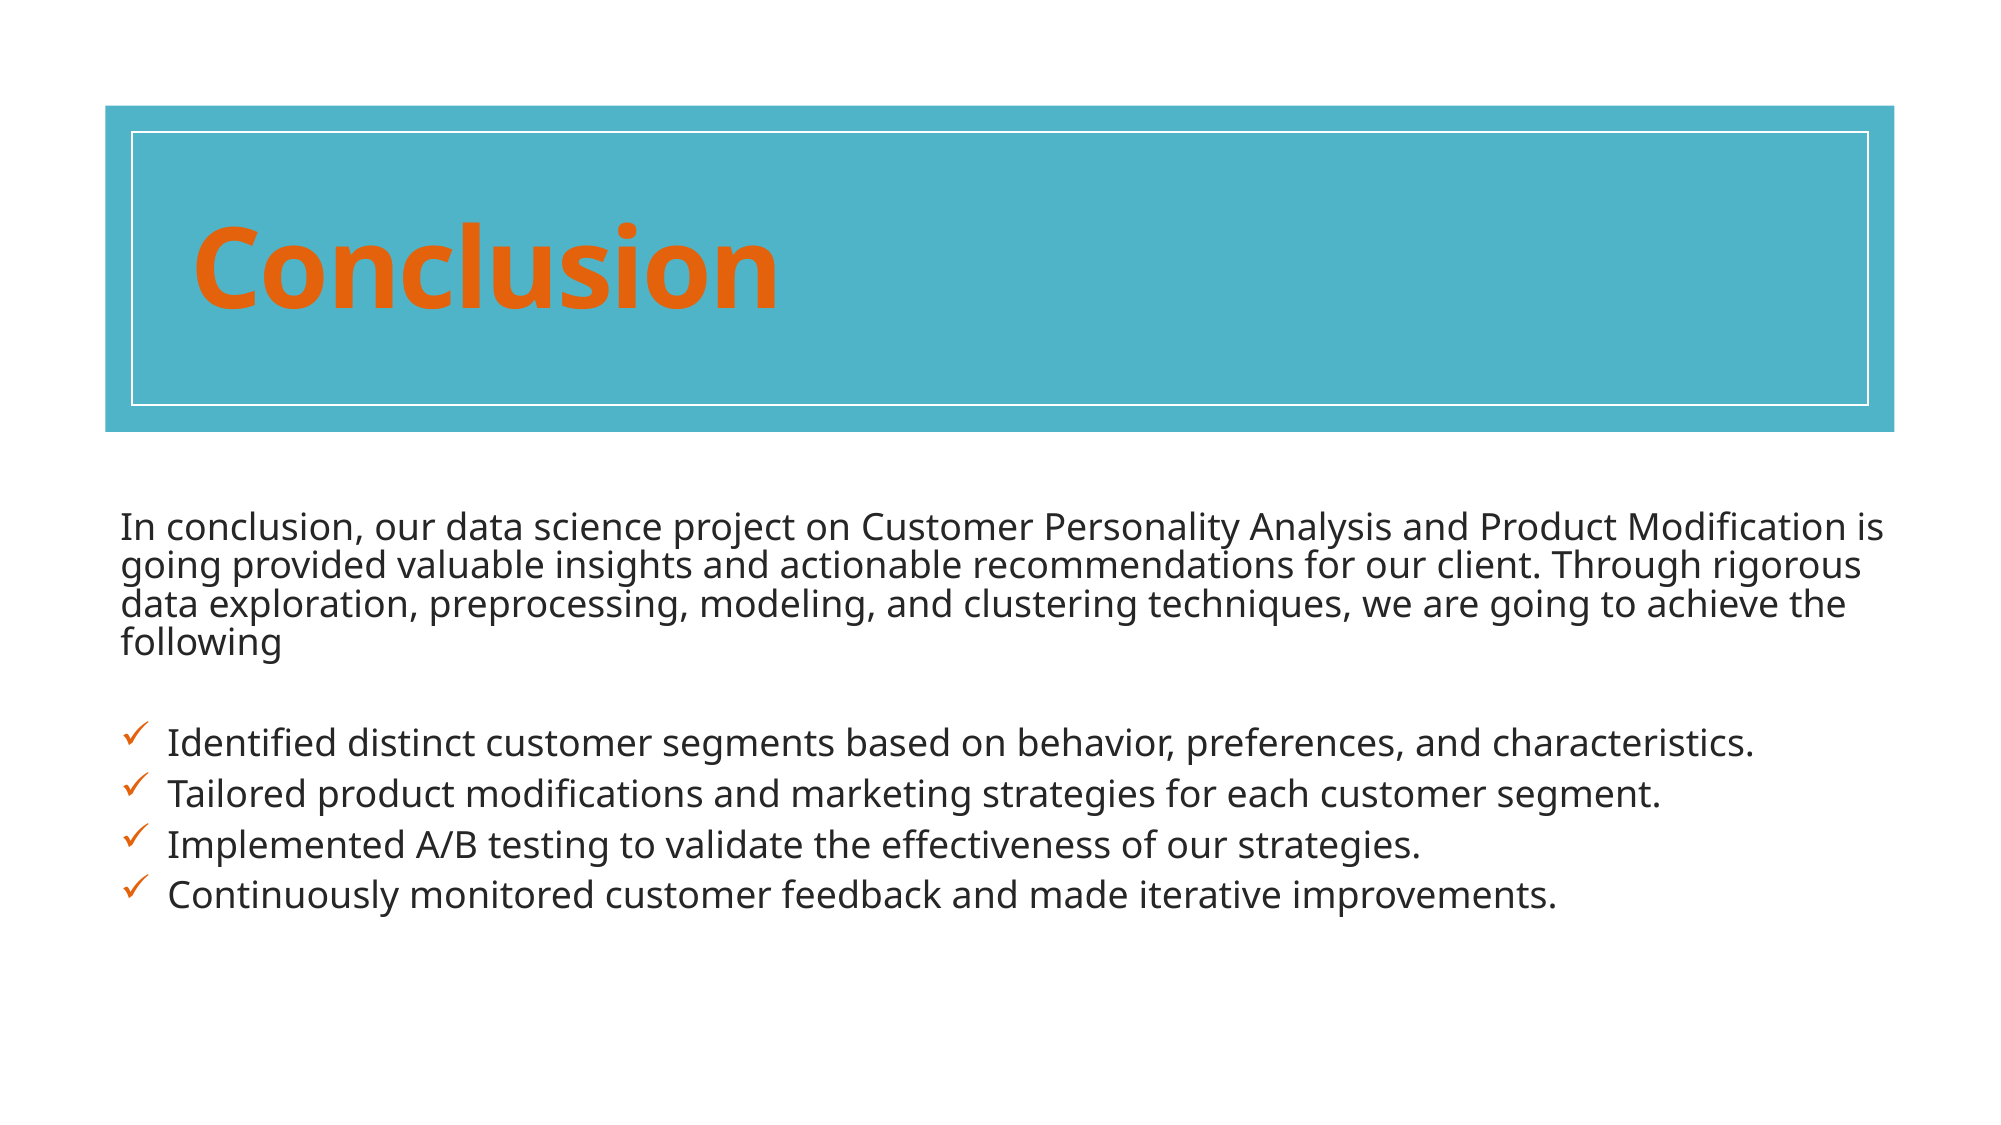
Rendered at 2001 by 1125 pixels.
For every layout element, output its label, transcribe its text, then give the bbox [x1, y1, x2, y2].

text_box [104, 104, 1895, 433]
text_box In conclusion, our data science project on Customer Personality Analysis and Product Modification is going provided valuable insights and actionable recommendations for our client. Through rigorous data exploration, preprocessing, modeling, and clustering techniques, we are going to achieve the following Identified distinct customer segments based on behavior, preferences, and characteristics. Tailored product modifications and marketing strategies for each customer segment. Implemented A/B testing to validate the effectiveness of our strategies. Continuously monitored customer feedback and made iterative improvements. [105, 502, 1942, 979]
text_box Conclusion [175, 173, 1823, 376]
text_box [131, 131, 1869, 406]
